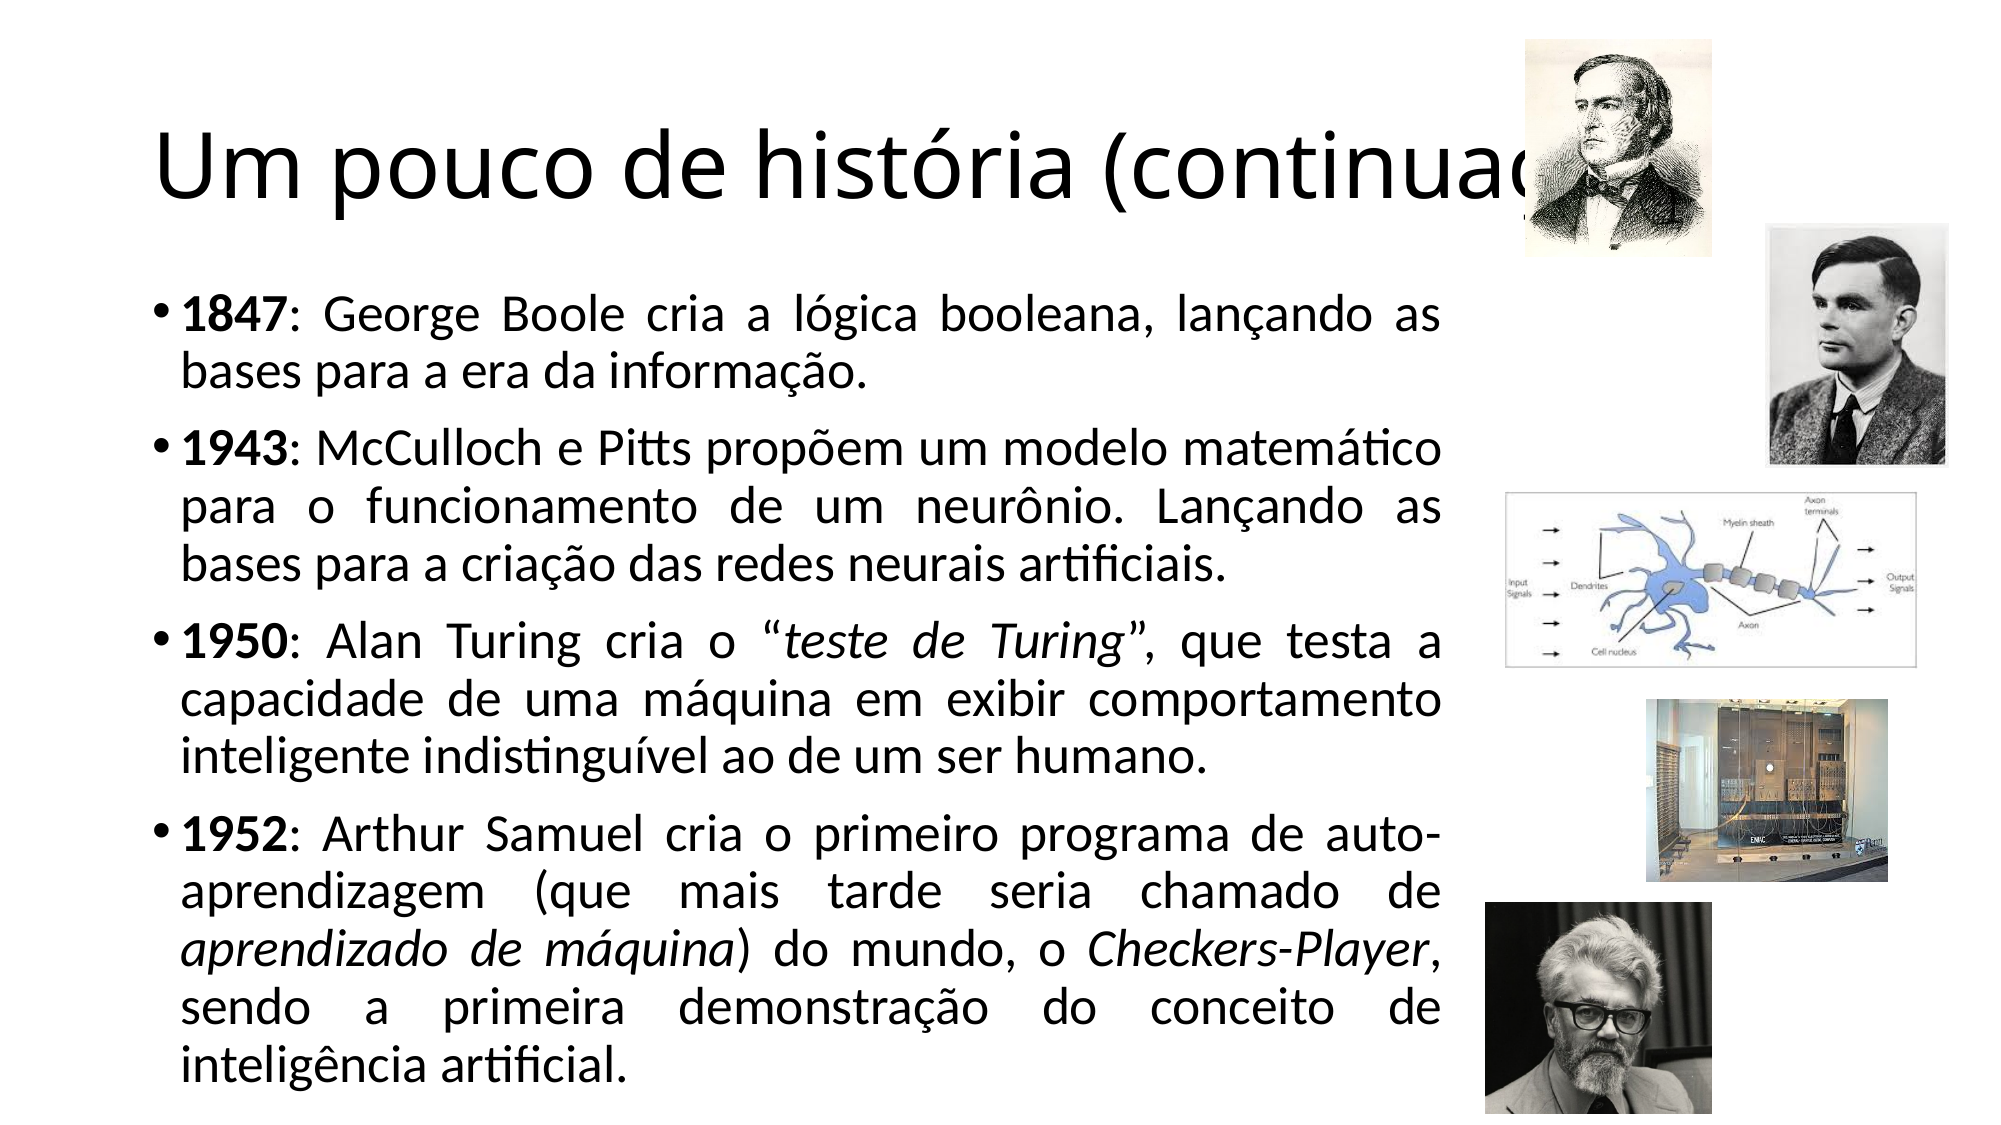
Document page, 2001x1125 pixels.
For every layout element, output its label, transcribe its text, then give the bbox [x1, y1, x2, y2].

picture [1765, 223, 1949, 468]
picture [1485, 902, 1712, 1114]
title Um pouco de história (continuação) [137, 59, 1863, 278]
picture [1525, 39, 1712, 257]
picture [1505, 491, 1918, 669]
list 1847: George Boole cria a lógica booleana, lançando as bases para a era da informação. 1943: McCulloch e Pitts propõem um modelo matemático para o funcionamento de um neurônio. Lançando as bases para a criação das redes neurais artificiais. 1950: Alan Turing cria o “teste de Turing”, que testa a capacidade de uma máquina em exibir comportamento inteligente indistinguível ao de um ser humano. 1952: Arthur Samuel cria o primeiro programa de auto-aprendizagem (que mais tarde seria chamado de aprendizado de máquina) do mundo, o Checkers-Player, sendo a primeira demonstração do conceito de inteligência artificial. [137, 277, 1458, 1114]
picture [1646, 699, 1888, 882]
